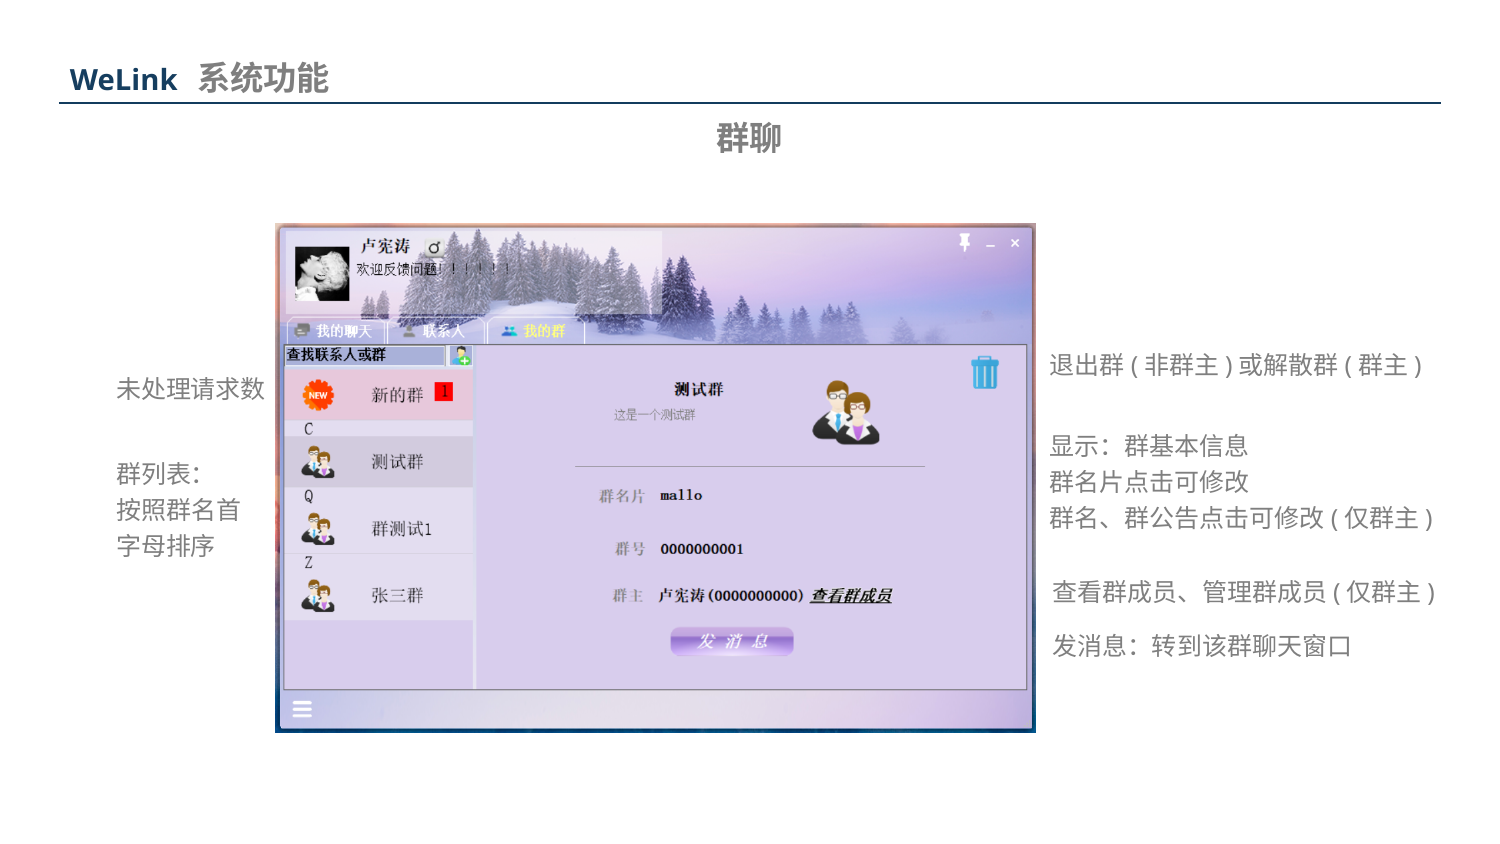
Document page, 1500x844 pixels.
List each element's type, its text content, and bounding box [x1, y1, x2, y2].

text_box 群列表： 按照群名首字母排序 [101, 445, 264, 568]
text_box 退出群(非群主)或解散群(群主) [1041, 335, 1464, 387]
text_box WeLink [29, 54, 182, 104]
text_box 显示：群基本信息 群名片点击可修改 群名、群公告点击可修改(仅群主) [1041, 417, 1464, 540]
text_box 群聊 [579, 112, 921, 165]
picture [275, 222, 1036, 733]
text_box 未处理请求数 [101, 359, 269, 411]
text_box 系统功能 [182, 49, 462, 102]
text_box 查看群成员、管理群成员(仅群主) [1041, 562, 1466, 614]
text_box 发消息：转到该群聊天窗口 [1041, 617, 1466, 668]
